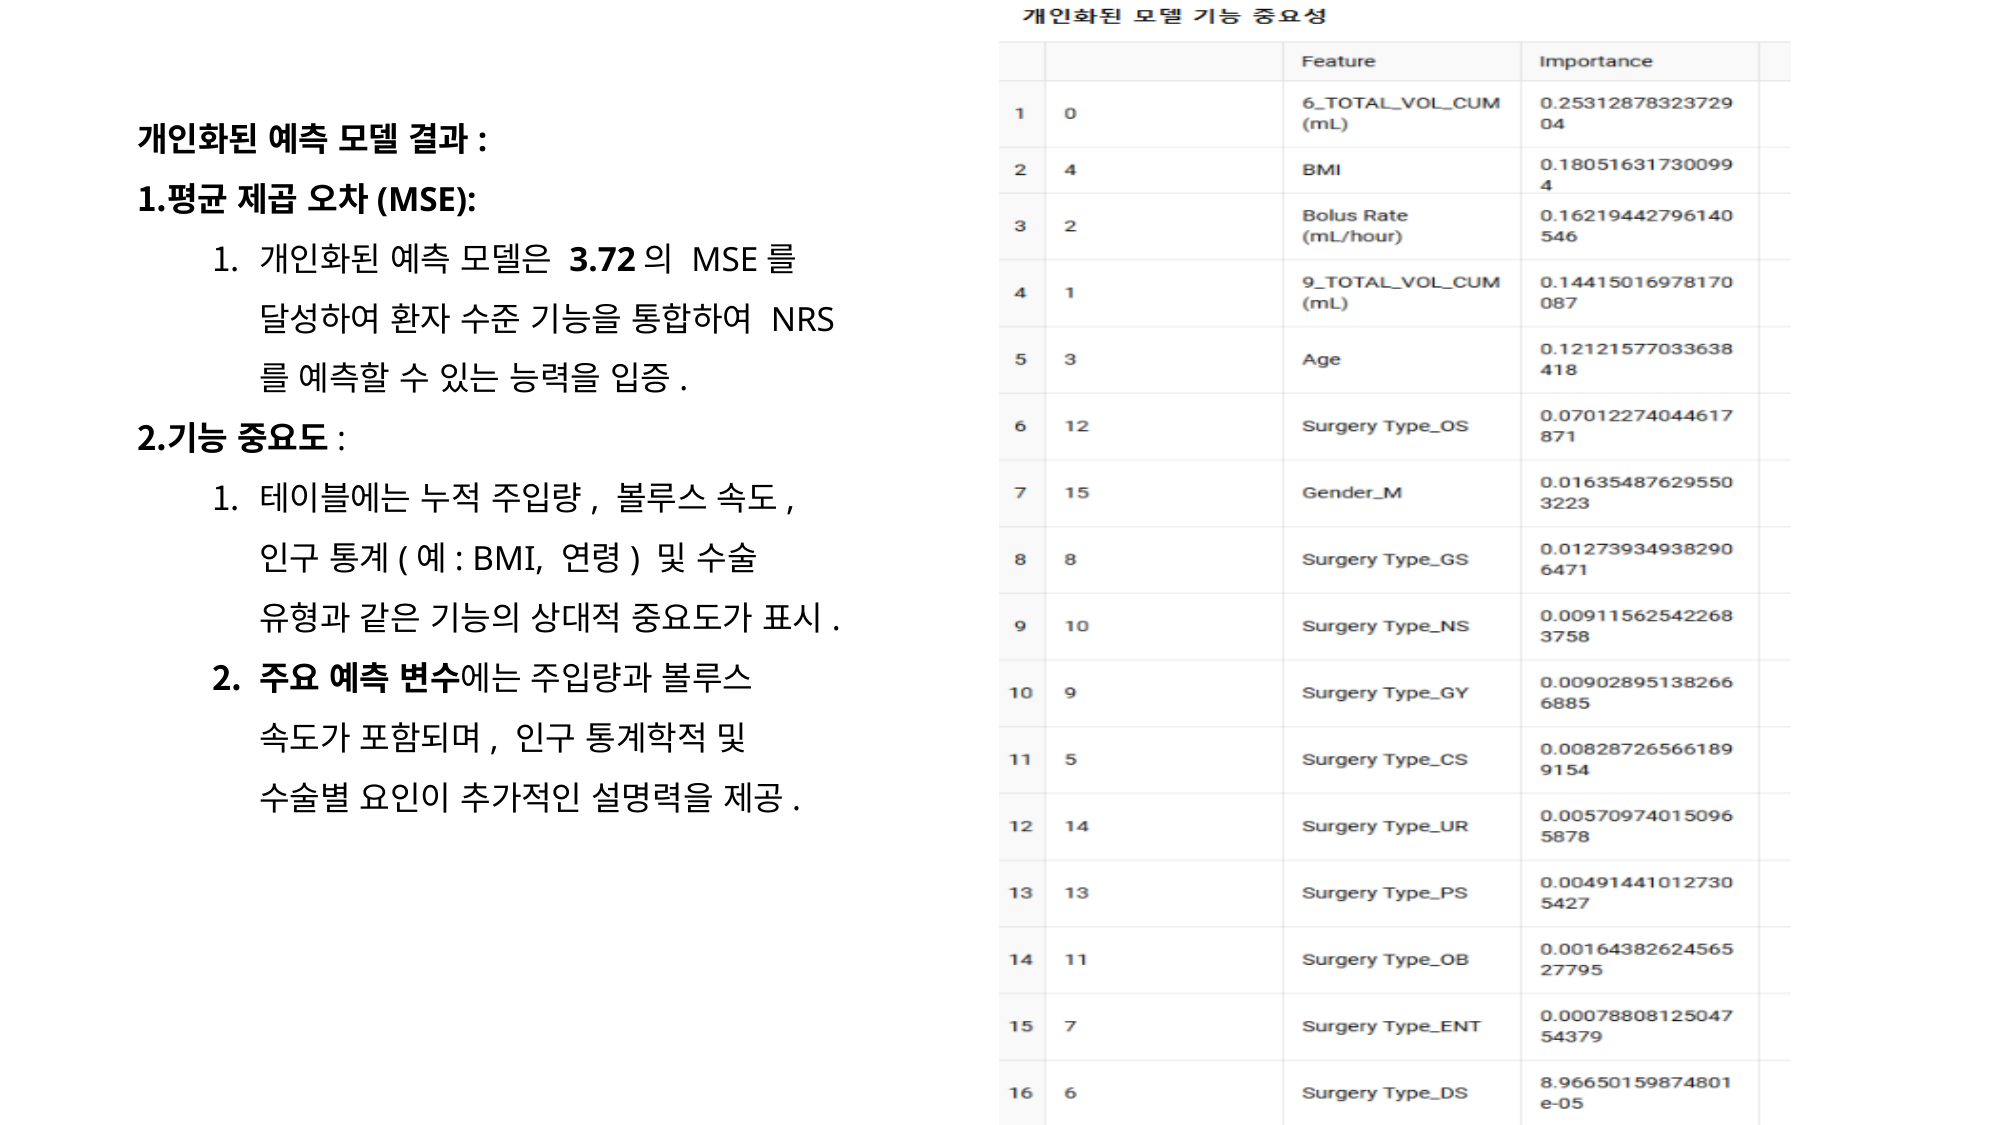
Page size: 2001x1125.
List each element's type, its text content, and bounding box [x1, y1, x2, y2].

picture [999, 0, 1791, 1125]
text_box 개인화된 예측 모델 결과: 평균 제곱 오차(MSE): 개인화된 예측 모델은 3.72의 MSE를 달성하여 환자 수준 기능을 통합하여 NRS를 예측할 수 있는 능력을 입증. 기능 중요도: 테이블에는 누적 주입량, 볼루스 속도, 인구 통계(예: BMI, 연령) 및 수술 유형과 같은 기능의 상대적 중요도가 표시. 주요 예측 변수에는 주입량과 볼루스 속도가 포함되며, 인구 통계학적 및 수술별 요인이 추가적인 설명력을 제공. [122, 90, 854, 824]
